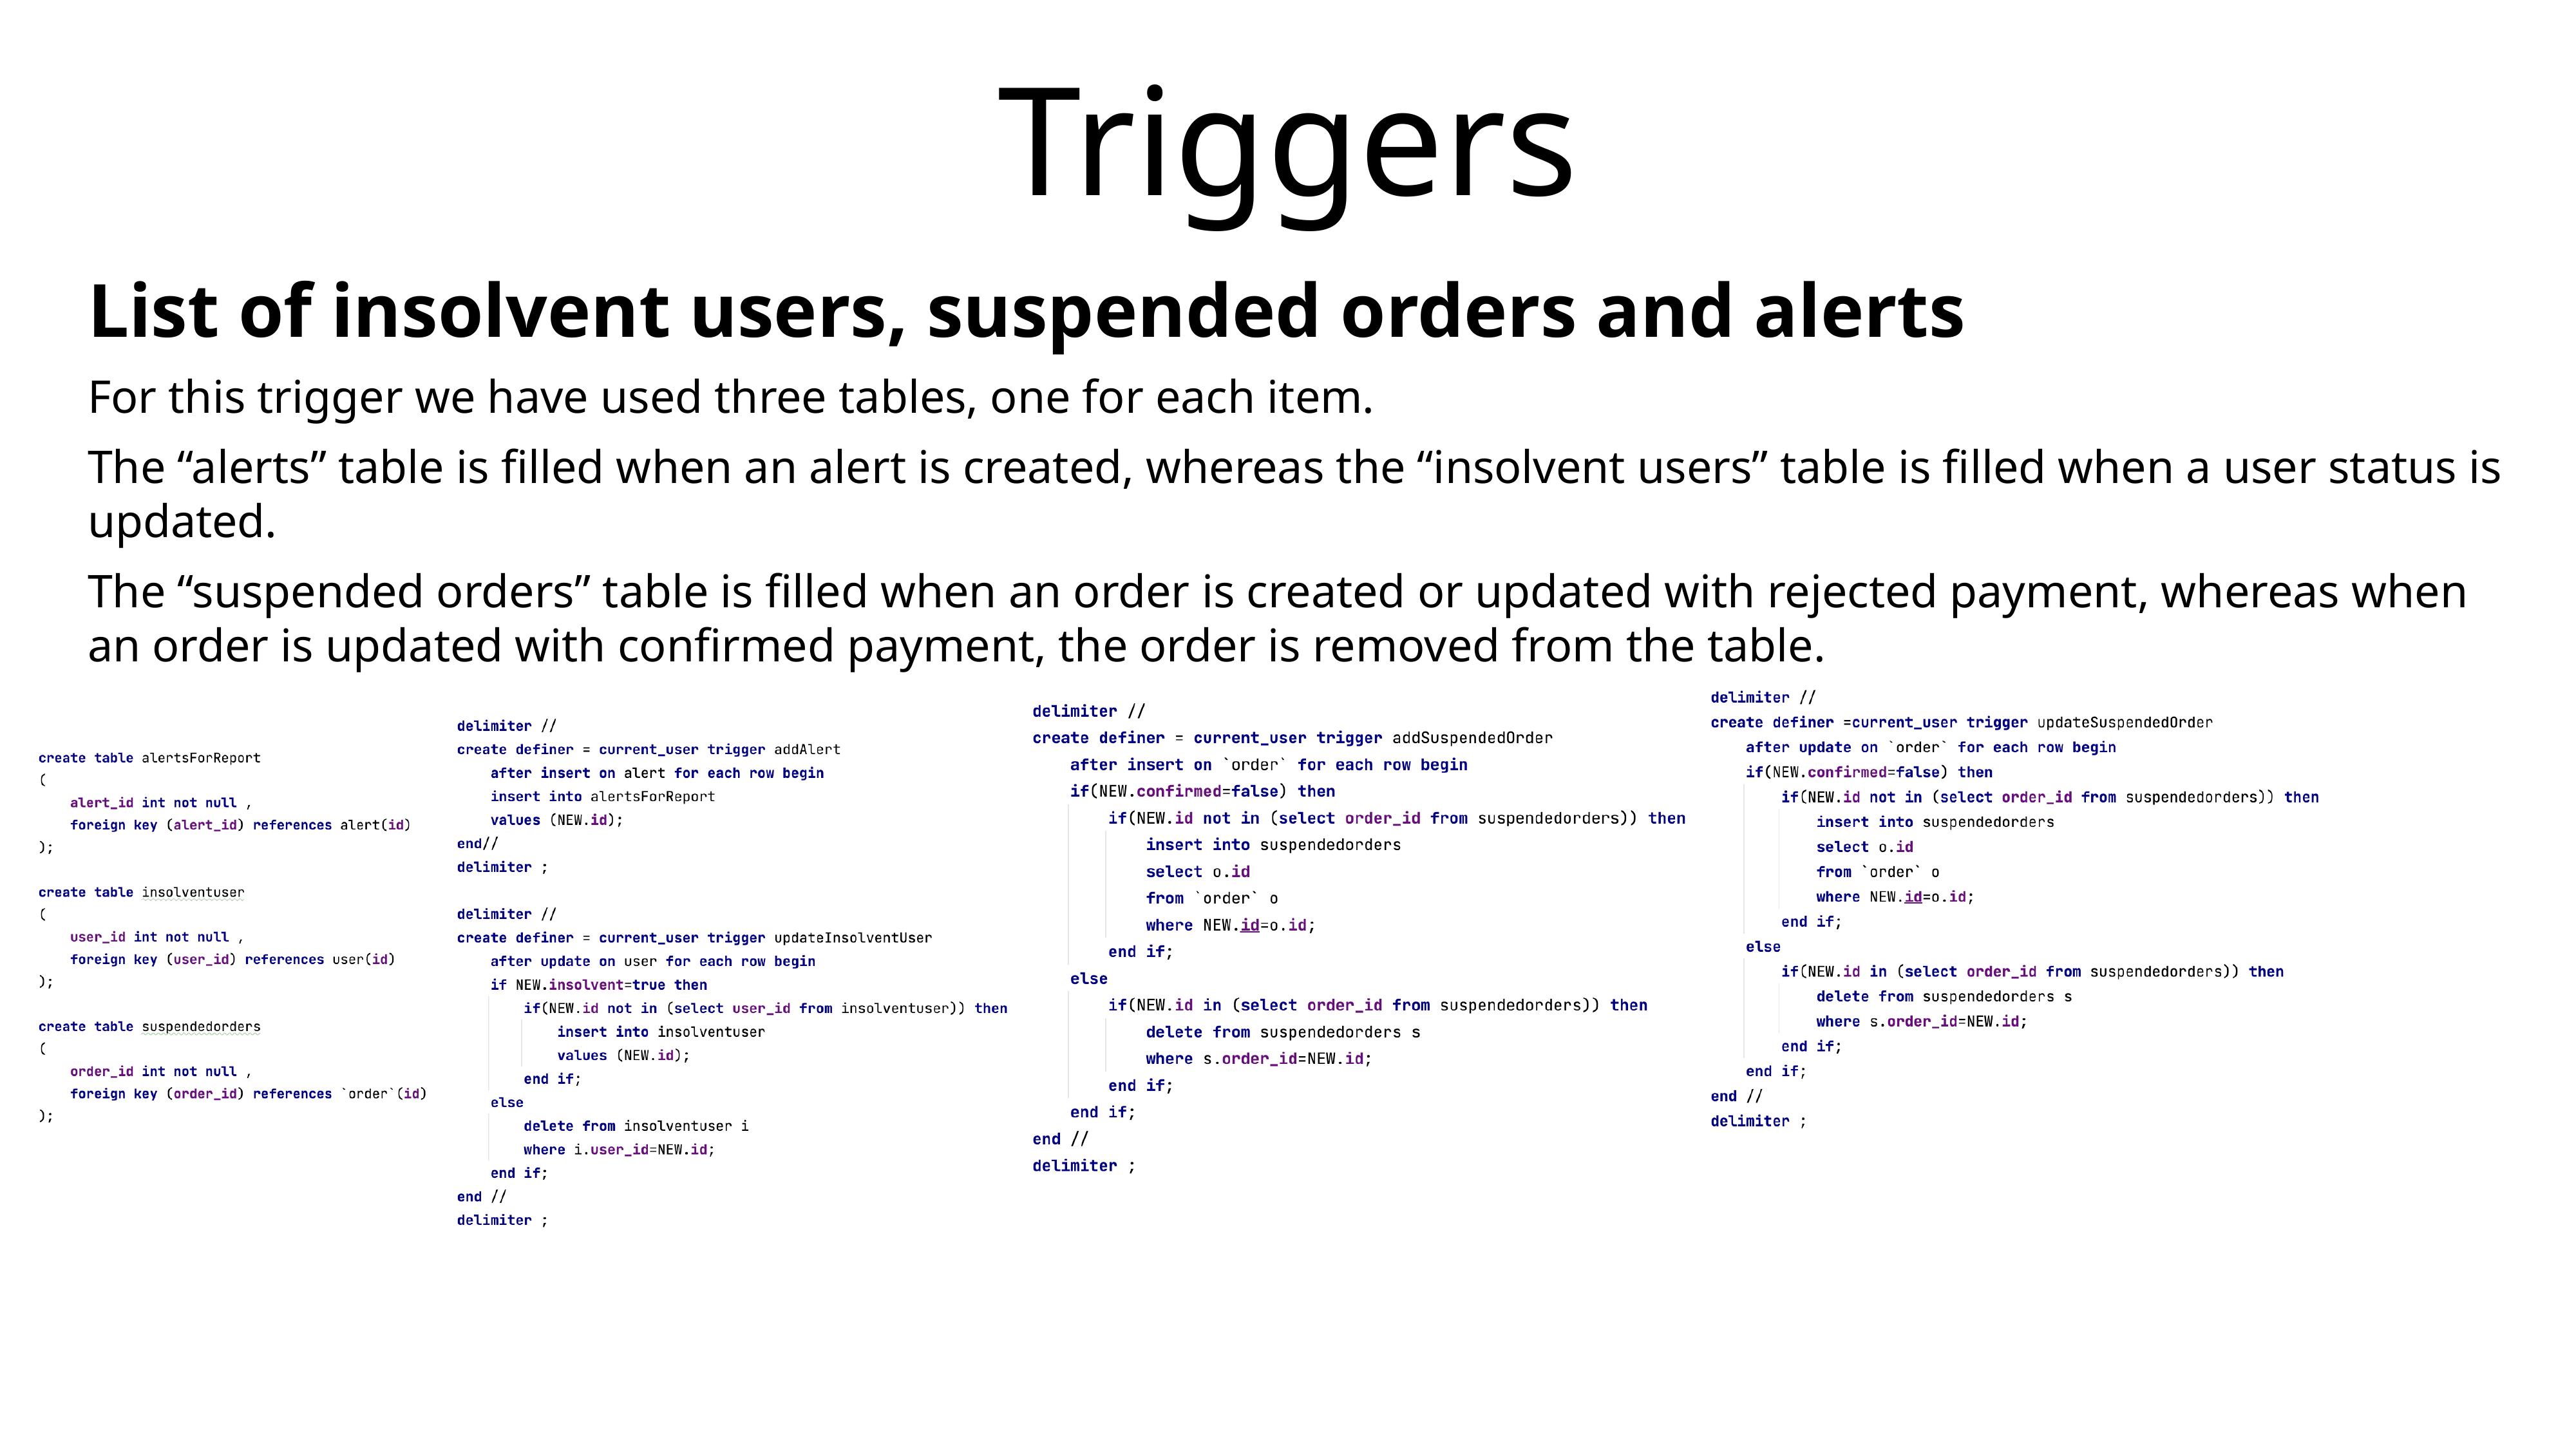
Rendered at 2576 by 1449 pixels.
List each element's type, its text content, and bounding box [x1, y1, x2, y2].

title Triggers [178, 14, 2398, 257]
picture [455, 685, 2342, 1233]
list List of insolvent users, suspended orders and alerts For this trigger we have used three tables, one for each item. The “alerts” table is filled when an alert is created, whereas the “insolvent users” table is filled when a user status is updated. The “suspended orders” table is filled when an order is created or updated with rejected payment, whereas when an order is updated with confirmed payment, the order is removed from the table. [82, 258, 2527, 1242]
picture [34, 749, 448, 1130]
